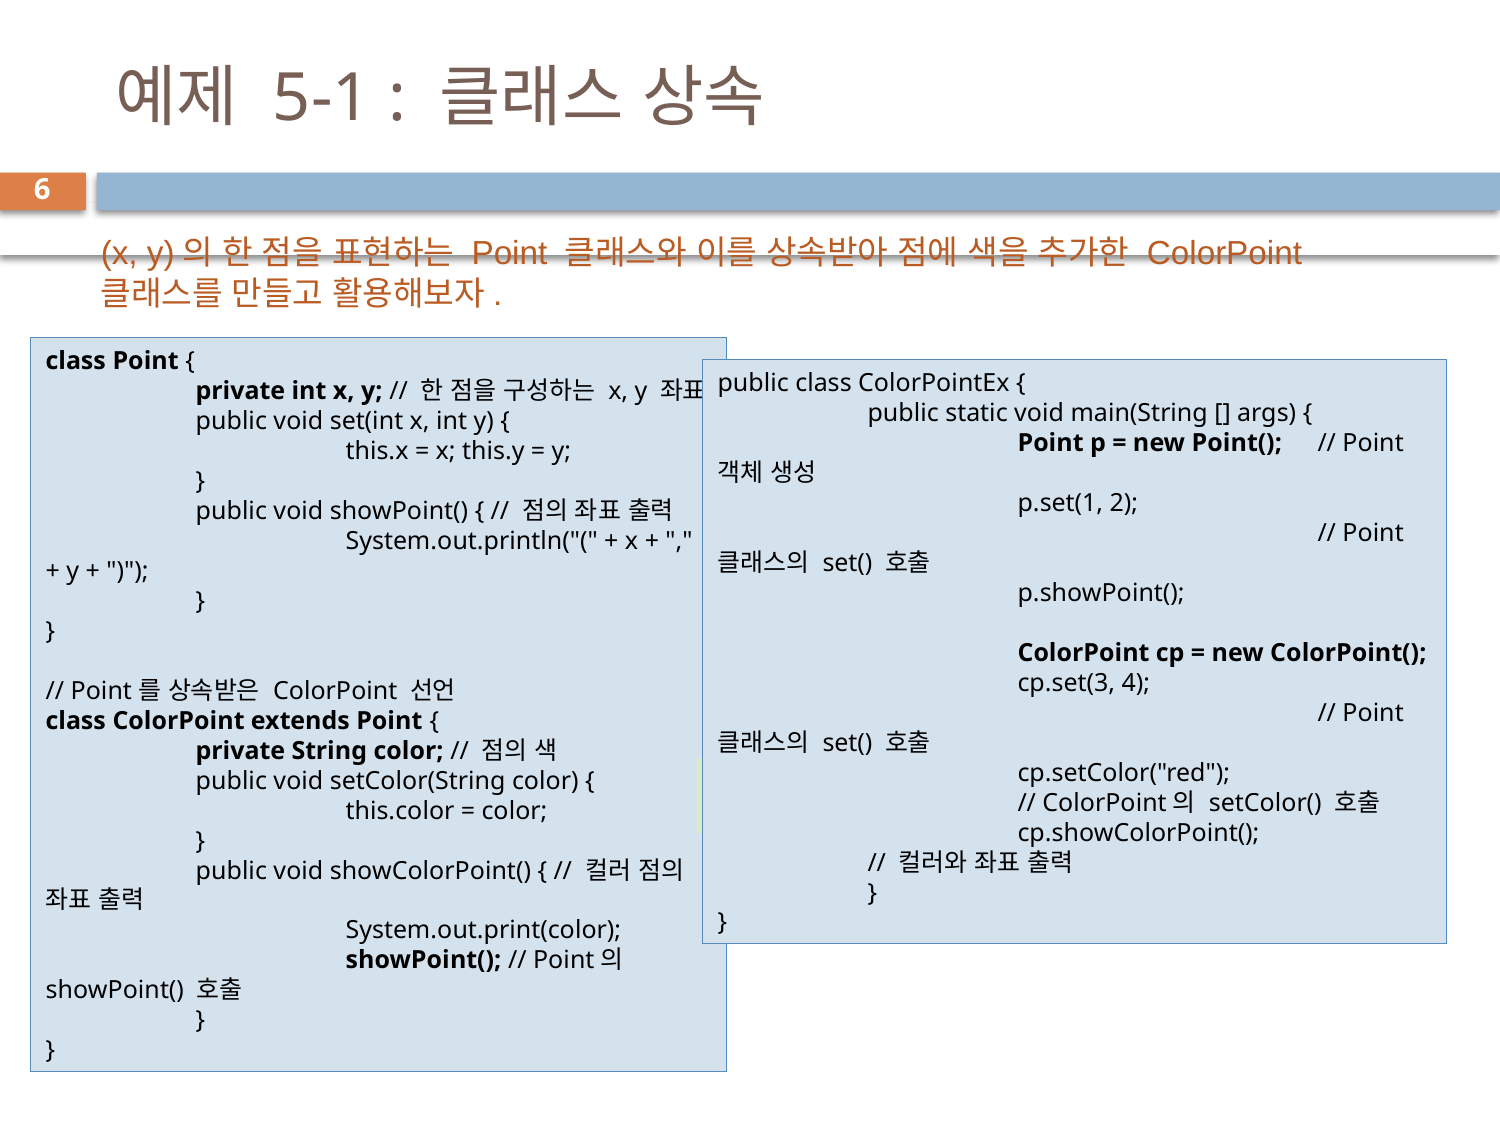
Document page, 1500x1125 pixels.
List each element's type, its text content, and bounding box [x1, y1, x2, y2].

text_box class Point { private int x, y; // 한 점을 구성하는 x, y 좌표 public void set(int x, int y) { this.x = x; this.y = y; } public void showPoint() { // 점의 좌표 출력 System.out.println("(" + x + "," + y + ")"); } } // Point를 상속받은 ColorPoint 선언 class ColorPoint extends Point { private String color; // 점의 색 public void setColor(String color) { this.color = color; } public void showColorPoint() { // 컬러 점의 좌표 출력 System.out.print(color); showPoint(); // Point의 showPoint() 호출 } } [30, 337, 727, 1072]
slide_number 6 [0, 170, 87, 211]
title 예제 5-1 : 클래스 상속 [100, 37, 1438, 149]
text_box public class ColorPointEx { public static void main(String [] args) { Point p = new Point(); // Point 객체 생성 p.set(1, 2); // Point 클래스의 set() 호출 p.showPoint(); ColorPoint cp = new ColorPoint(); cp.set(3, 4); // Point 클래스의 set() 호출 cp.setColor("red"); // ColorPoint의 setColor() 호출 cp.showColorPoint(); // 컬러와 좌표 출력 } } [702, 359, 1447, 944]
text_box (1,2) red(3,4) [697, 758, 702, 833]
text_box (x, y)의 한 점을 표현하는 Point 클래스와 이를 상속받아 점에 색을 추가한 ColorPoint 클래스를 만들고 활용해보자. [85, 224, 1400, 319]
